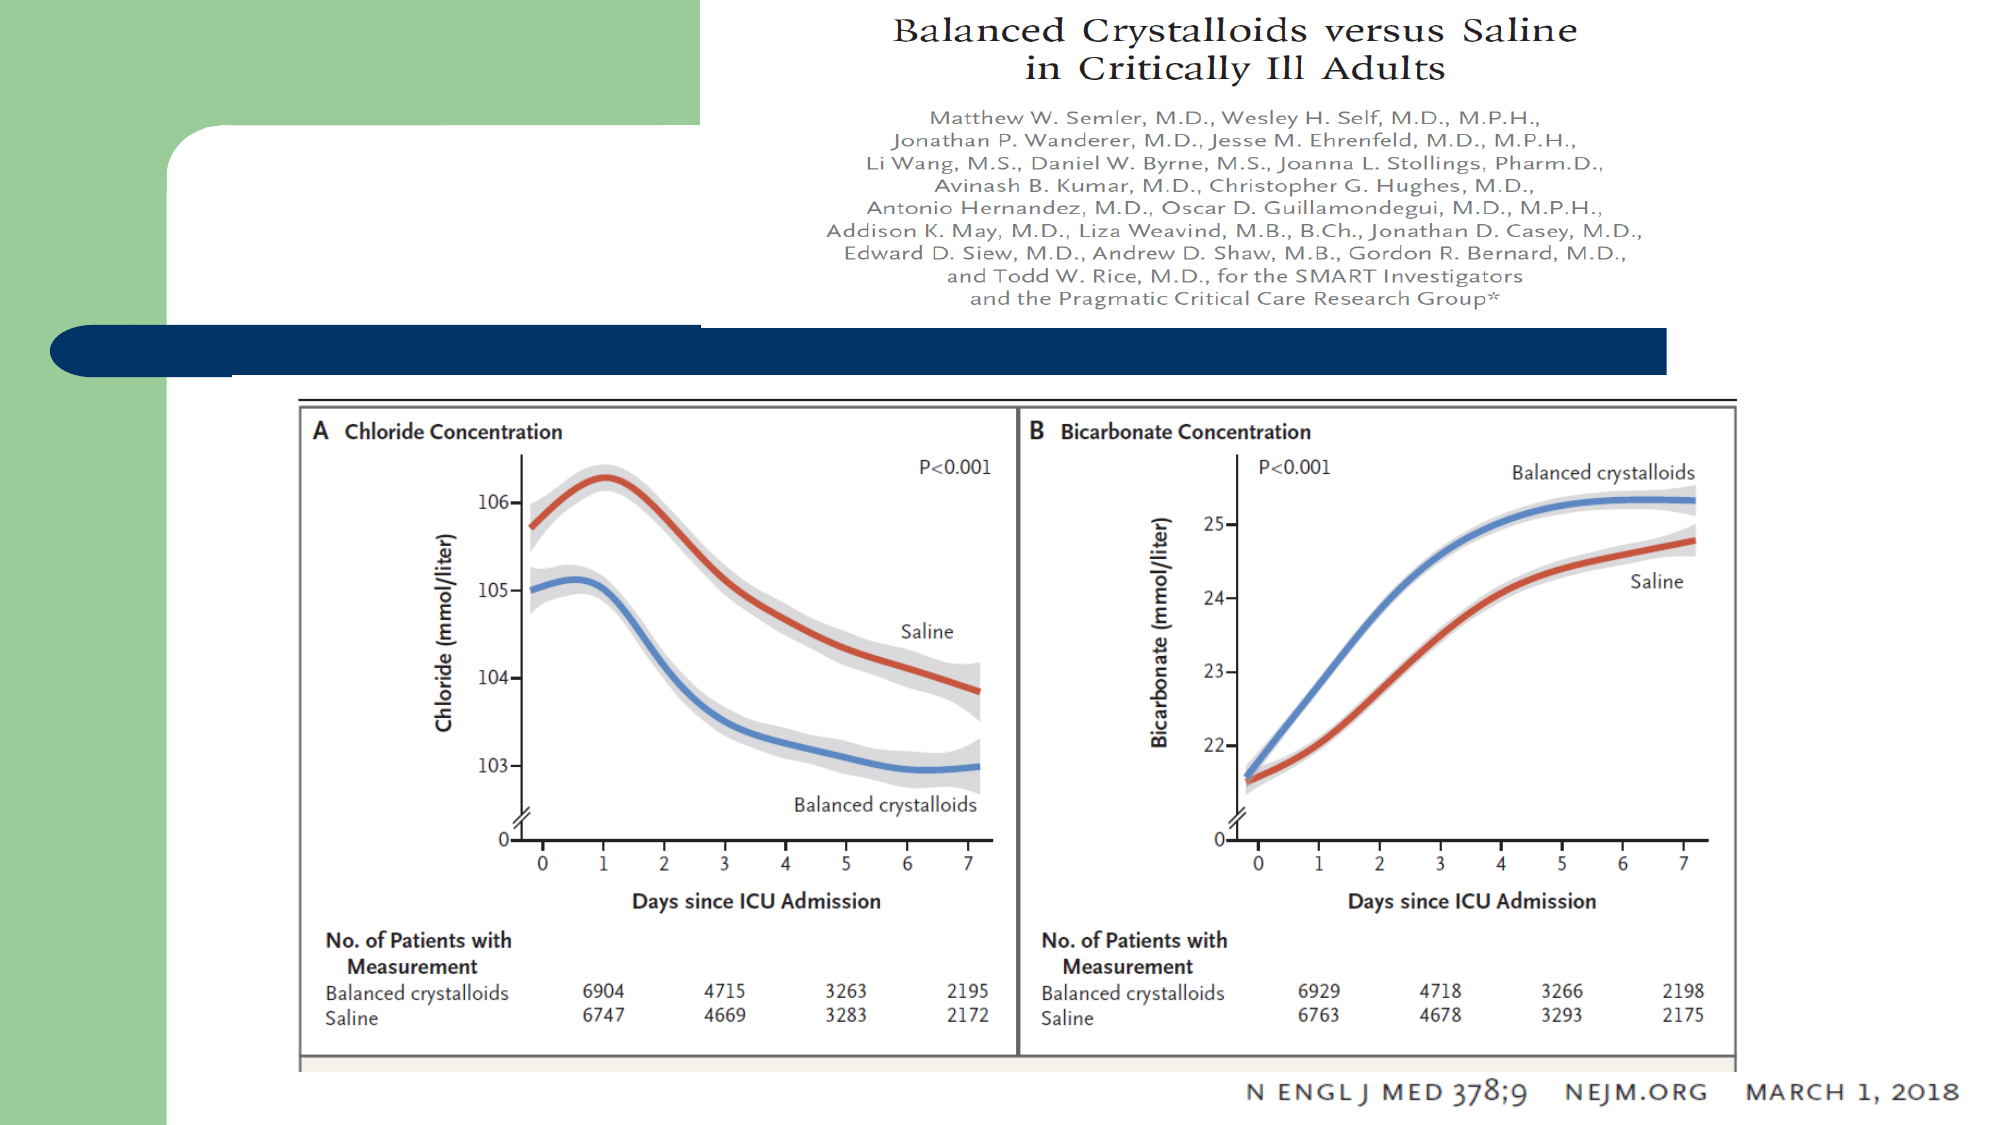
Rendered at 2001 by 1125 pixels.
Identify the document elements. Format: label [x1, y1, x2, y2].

picture [232, 375, 2000, 1125]
picture [701, 0, 1751, 329]
